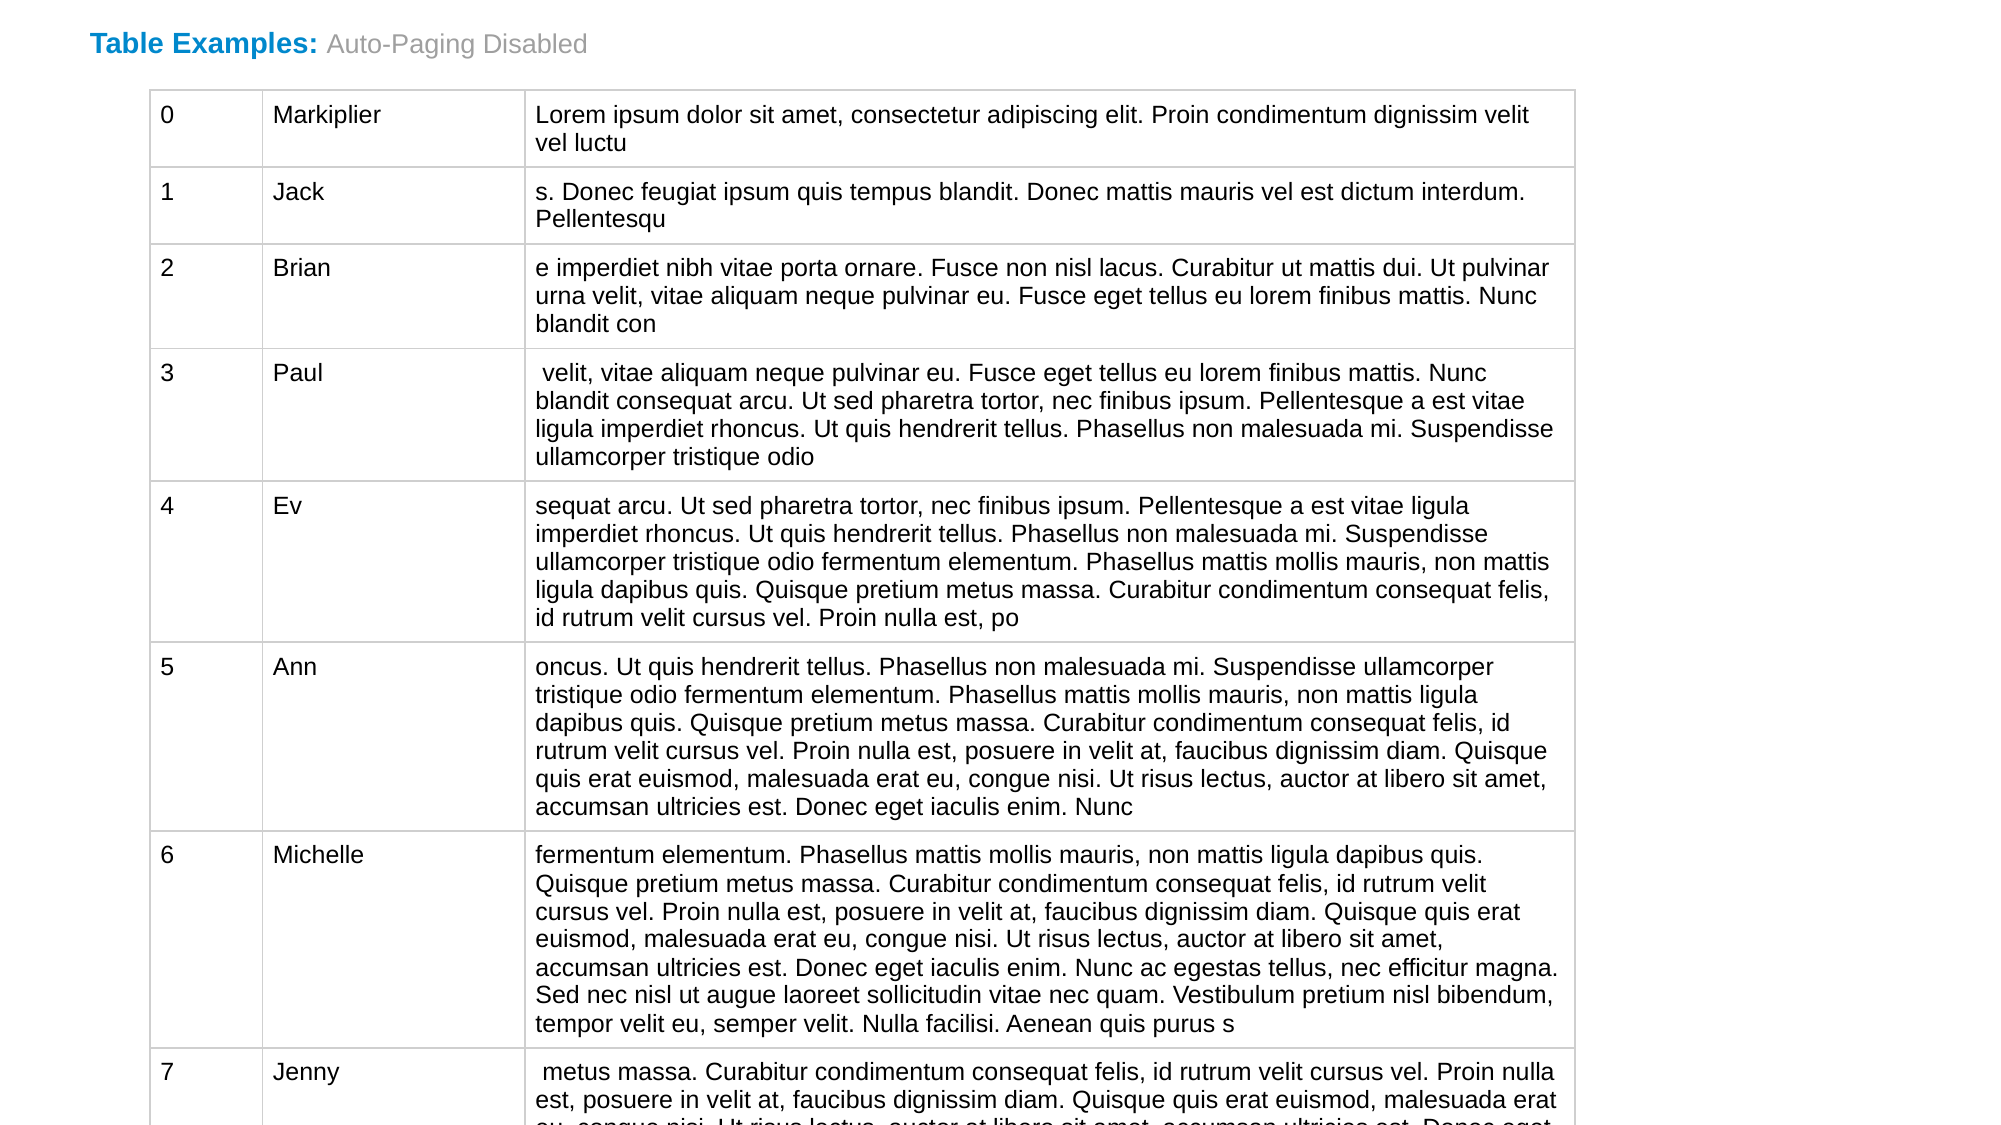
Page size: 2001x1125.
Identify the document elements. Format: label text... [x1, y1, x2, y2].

table_cell 3 [151, 349, 262, 480]
table_cell e imperdiet nibh vitae porta ornare. Fusce non nisl lacus. Curabitur ut mattis dui. Ut pulvinar urna velit, vitae aliquam neque pulvinar eu. Fusce eget tellus eu lorem finibus mattis. Nunc blandit con [526, 245, 1574, 348]
table_cell 1 [151, 168, 262, 243]
table_cell Brian [263, 245, 524, 348]
table_cell 2 [151, 245, 262, 348]
table_cell Jack [263, 168, 524, 243]
table_header Lorem ipsum dolor sit amet, consectetur adipiscing elit. Proin condimentum dignissim velit vel luctu [526, 91, 1574, 166]
table_cell Jenny [263, 1049, 524, 1125]
table_header Markiplier [263, 91, 524, 166]
table_cell fermentum elementum. Phasellus mattis mollis mauris, non mattis ligula dapibus quis. Quisque pretium metus massa. Curabitur condimentum consequat felis, id rutrum velit cursus vel. Proin nulla est, posuere in velit at, faucibus dignissim diam. Quisque quis erat euismod, malesuada erat eu, congue nisi. Ut risus lectus, auctor at libero sit amet, accumsan ultricies est. Donec eget iaculis enim. Nunc ac egestas tellus, nec efficitur magna. Sed nec nisl ut augue laoreet sollicitudin vitae nec quam. Vestibulum pretium nisl bibendum, tempor velit eu, semper velit. Nulla facilisi. Aenean quis purus s [526, 832, 1574, 1047]
table_cell Ev [263, 482, 524, 641]
table_cell Michelle [263, 832, 524, 1047]
table_cell 6 [151, 832, 262, 1047]
table_cell s. Donec feugiat ipsum quis tempus blandit. Donec mattis mauris vel est dictum interdum. Pellentesqu [526, 168, 1574, 243]
table_cell 7 [151, 1049, 262, 1125]
table_cell 4 [151, 482, 262, 641]
table_cell sequat arcu. Ut sed pharetra tortor, nec finibus ipsum. Pellentesque a est vitae ligula imperdiet rhoncus. Ut quis hendrerit tellus. Phasellus non malesuada mi. Suspendisse ullamcorper tristique odio fermentum elementum. Phasellus mattis mollis mauris, non mattis ligula dapibus quis. Quisque pretium metus massa. Curabitur condimentum consequat felis, id rutrum velit cursus vel. Proin nulla est, po [526, 482, 1574, 641]
text_box Table Examples: Auto-Paging Disabled [74, 19, 1875, 65]
table_cell velit, vitae aliquam neque pulvinar eu. Fusce eget tellus eu lorem finibus mattis. Nunc blandit consequat arcu. Ut sed pharetra tortor, nec finibus ipsum. Pellentesque a est vitae ligula imperdiet rhoncus. Ut quis hendrerit tellus. Phasellus non malesuada mi. Suspendisse ullamcorper tristique odio [526, 349, 1574, 480]
table_cell Ann [263, 643, 524, 830]
table_cell metus massa. Curabitur condimentum consequat felis, id rutrum velit cursus vel. Proin nulla est, posuere in velit at, faucibus dignissim diam. Quisque quis erat euismod, malesuada erat eu, congue nisi. Ut risus lectus, auctor at libero sit amet, accumsan ultricies est. Donec eget iaculis enim. Nunc ac egestas tellus, nec efficitur magna. Sed nec nisl ut augue laoreet sollicitudin vitae nec quam. Vestibulum pretium nisl bibendum, tempor velit eu, semper velit. Nulla facilisi. Aenean quis purus sagittis, dapibus nibh eget, ornare nunc. Donec posuere erat quis ipsum facilisis, quis porttitor dui cursus. Etiam convallis arcu sapien, vitae placerat diam molestie sit amet. Vivamus sapien augue, p [526, 1049, 1574, 1125]
table_cell oncus. Ut quis hendrerit tellus. Phasellus non malesuada mi. Suspendisse ullamcorper tristique odio fermentum elementum. Phasellus mattis mollis mauris, non mattis ligula dapibus quis. Quisque pretium metus massa. Curabitur condimentum consequat felis, id rutrum velit cursus vel. Proin nulla est, posuere in velit at, faucibus dignissim diam. Quisque quis erat euismod, malesuada erat eu, congue nisi. Ut risus lectus, auctor at libero sit amet, accumsan ultricies est. Donec eget iaculis enim. Nunc [526, 643, 1574, 830]
table_cell 5 [151, 643, 262, 830]
table_header 0 [151, 91, 262, 166]
table_cell Paul [263, 349, 524, 480]
